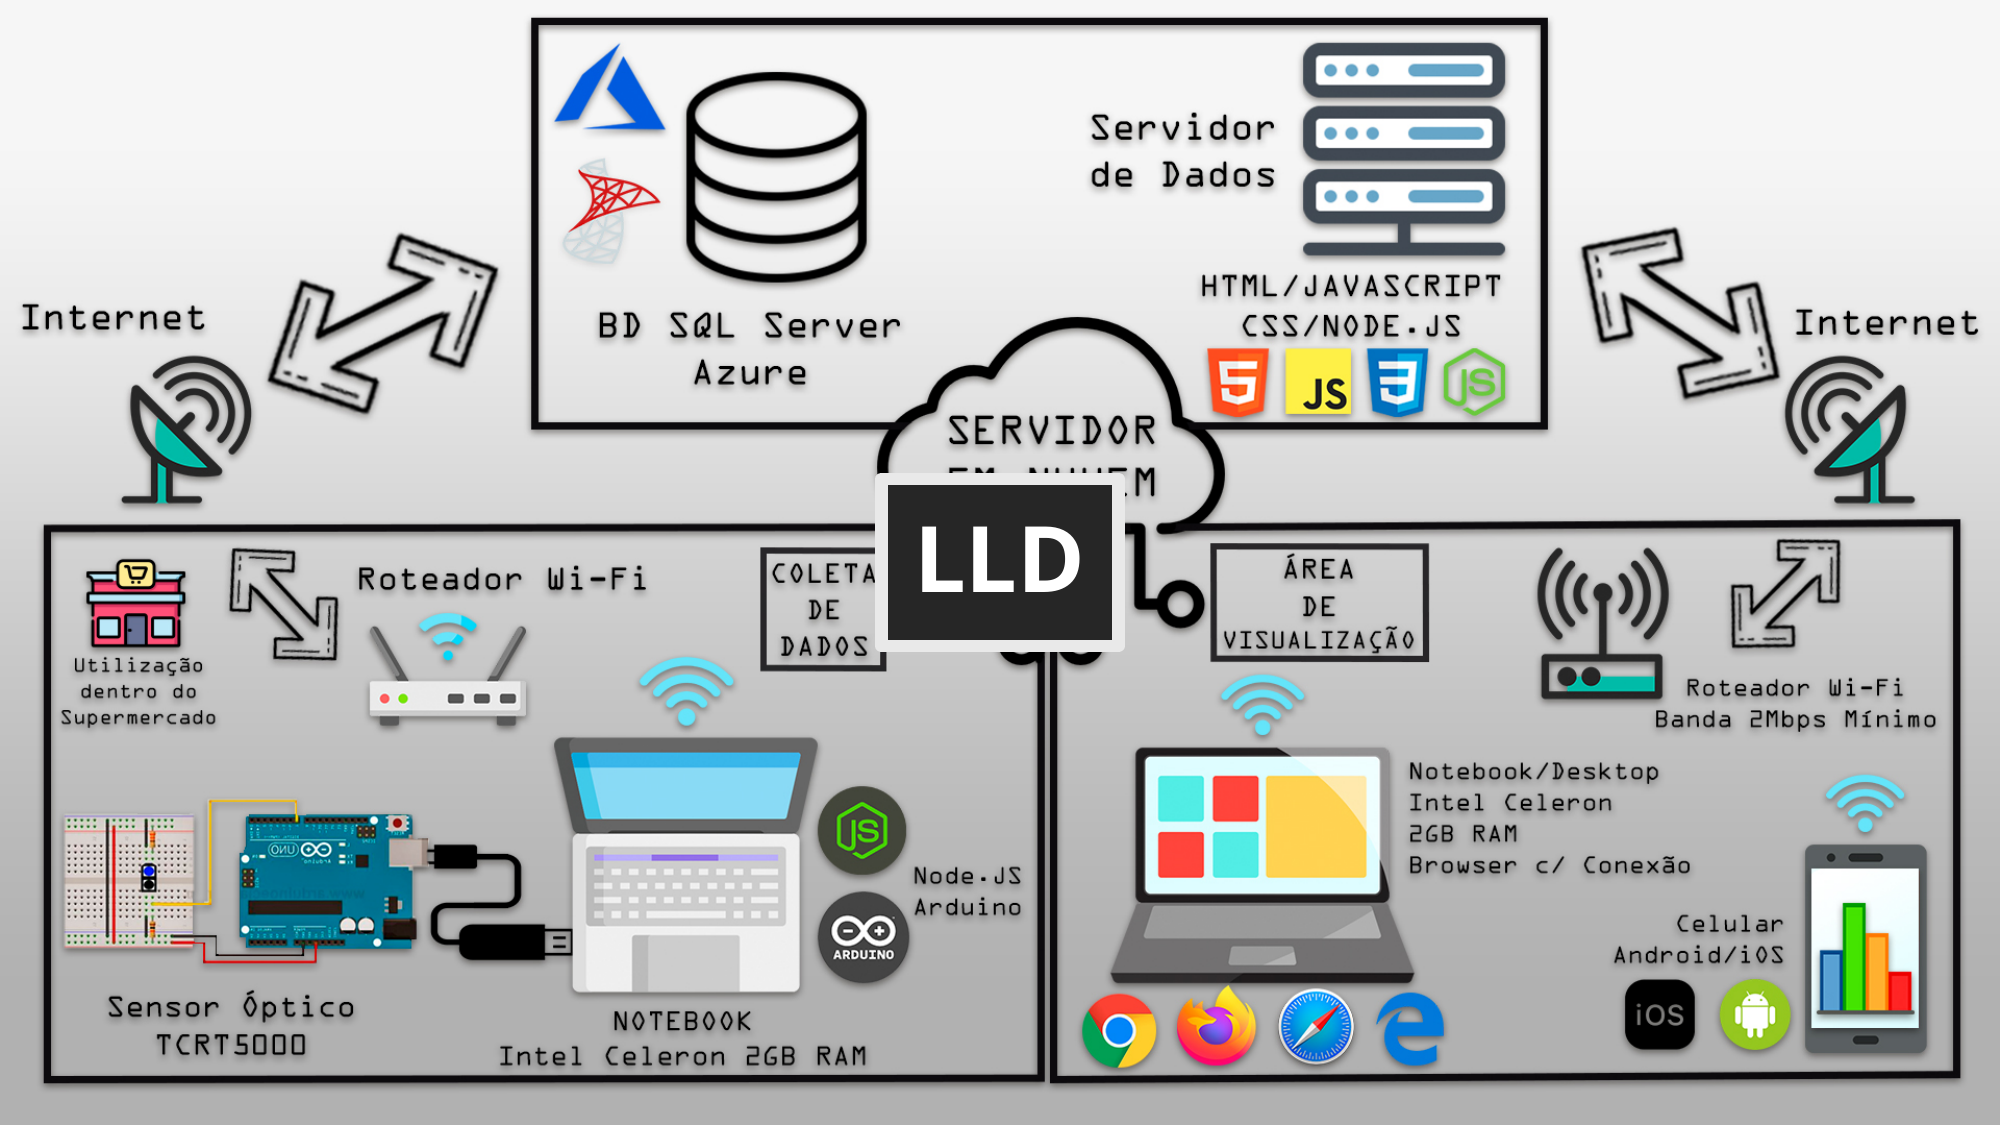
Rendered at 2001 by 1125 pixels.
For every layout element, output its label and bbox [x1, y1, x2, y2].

list [0, 0, 2000, 1125]
